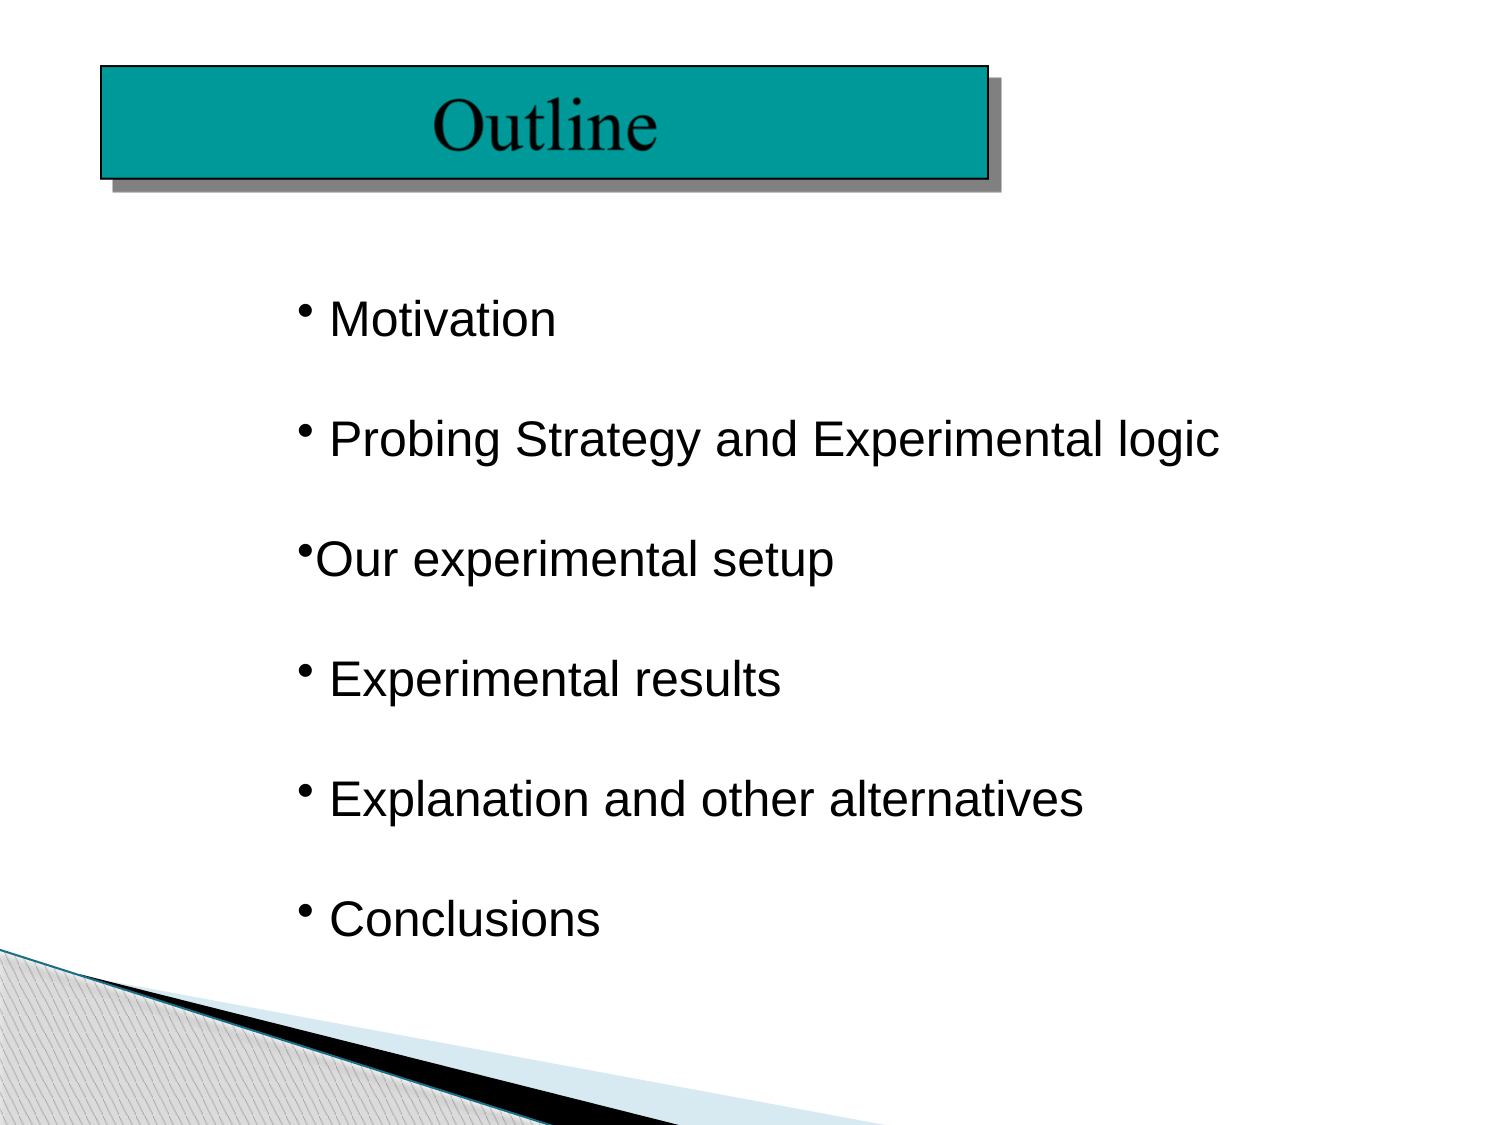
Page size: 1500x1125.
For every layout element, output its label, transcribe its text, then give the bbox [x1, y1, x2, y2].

picture [100, 54, 1002, 225]
text_box Motivation Probing Strategy and Experimental logic Our experimental setup Experimental results Explanation and other alternatives Conclusions [282, 278, 1236, 954]
